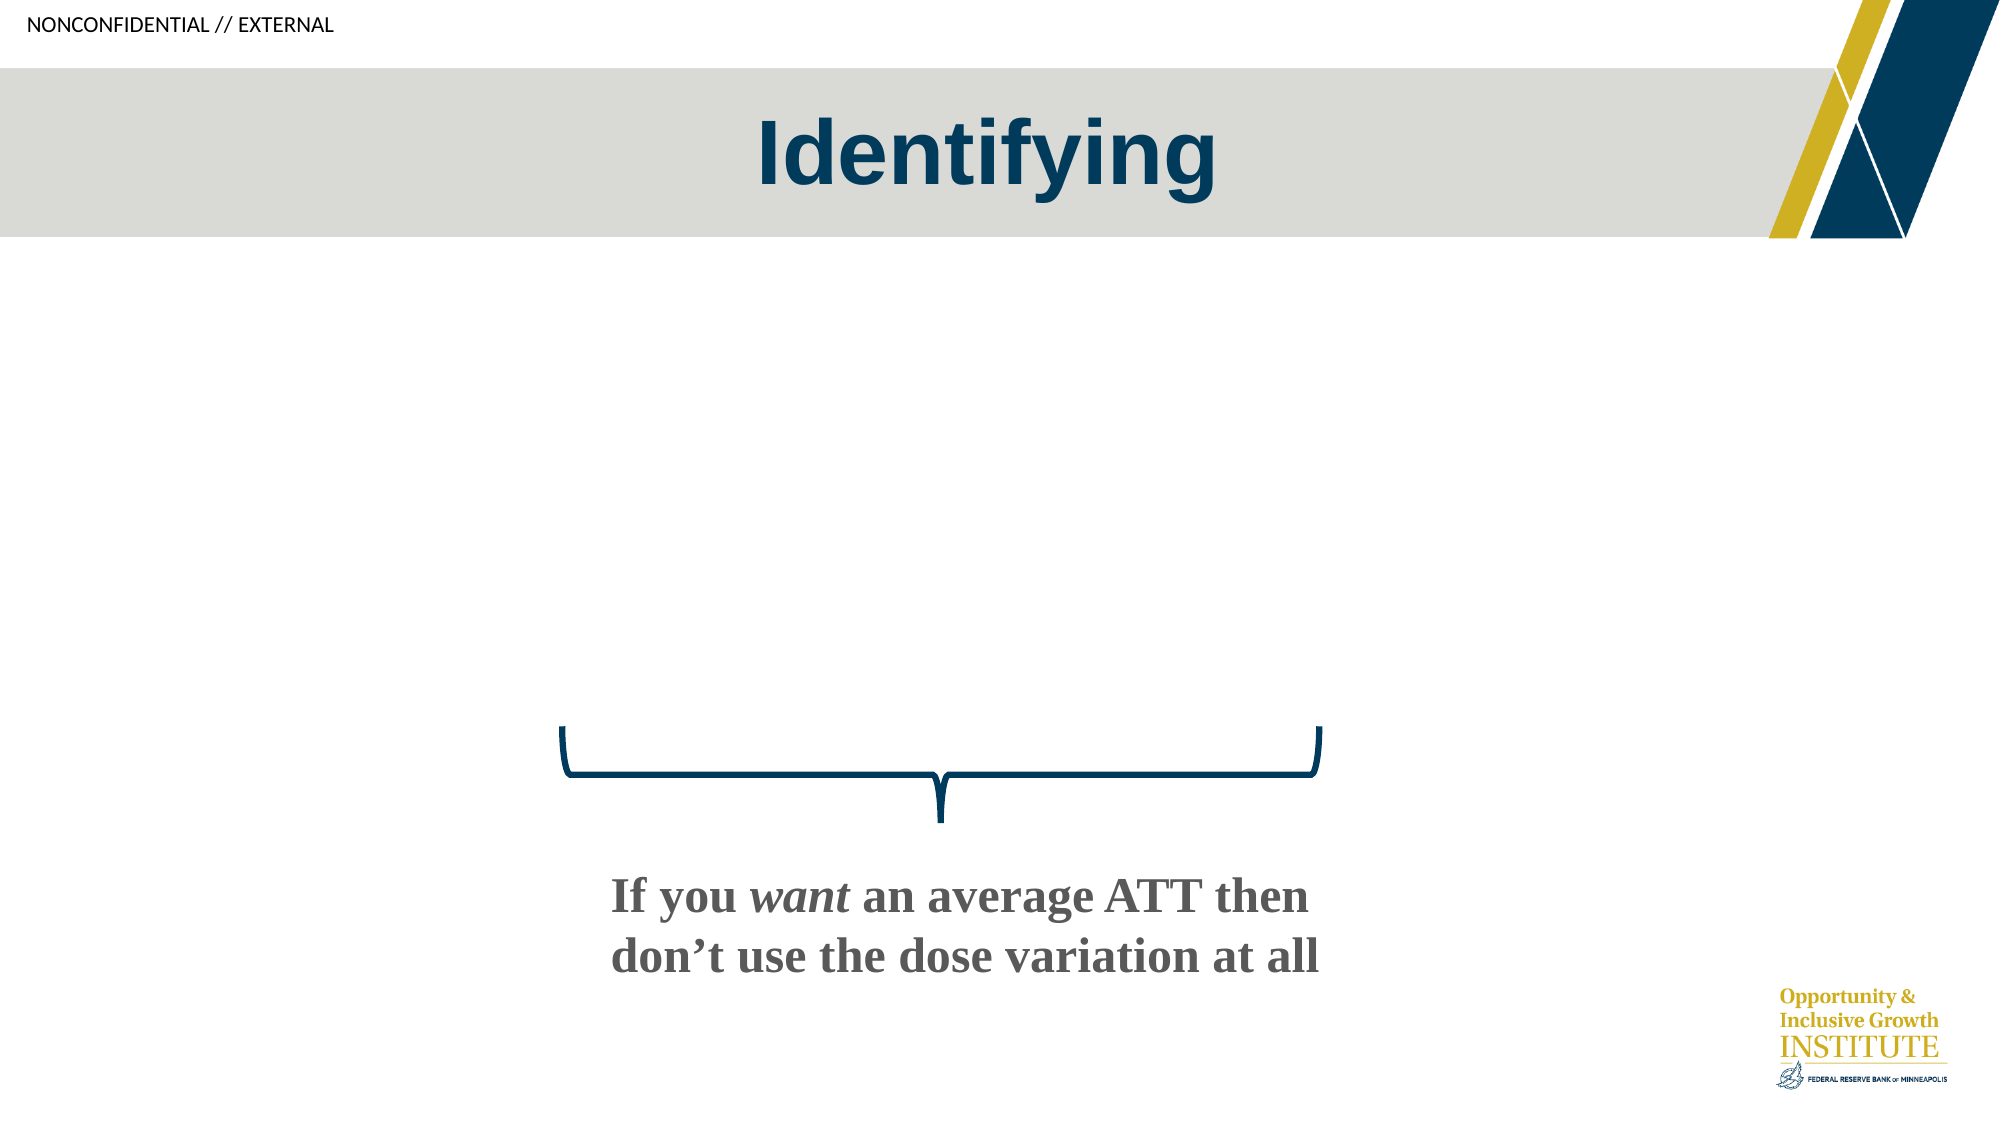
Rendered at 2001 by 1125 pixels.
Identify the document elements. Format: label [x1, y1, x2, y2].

picture [0, 0, 2001, 1125]
text_box [562, 726, 1341, 991]
